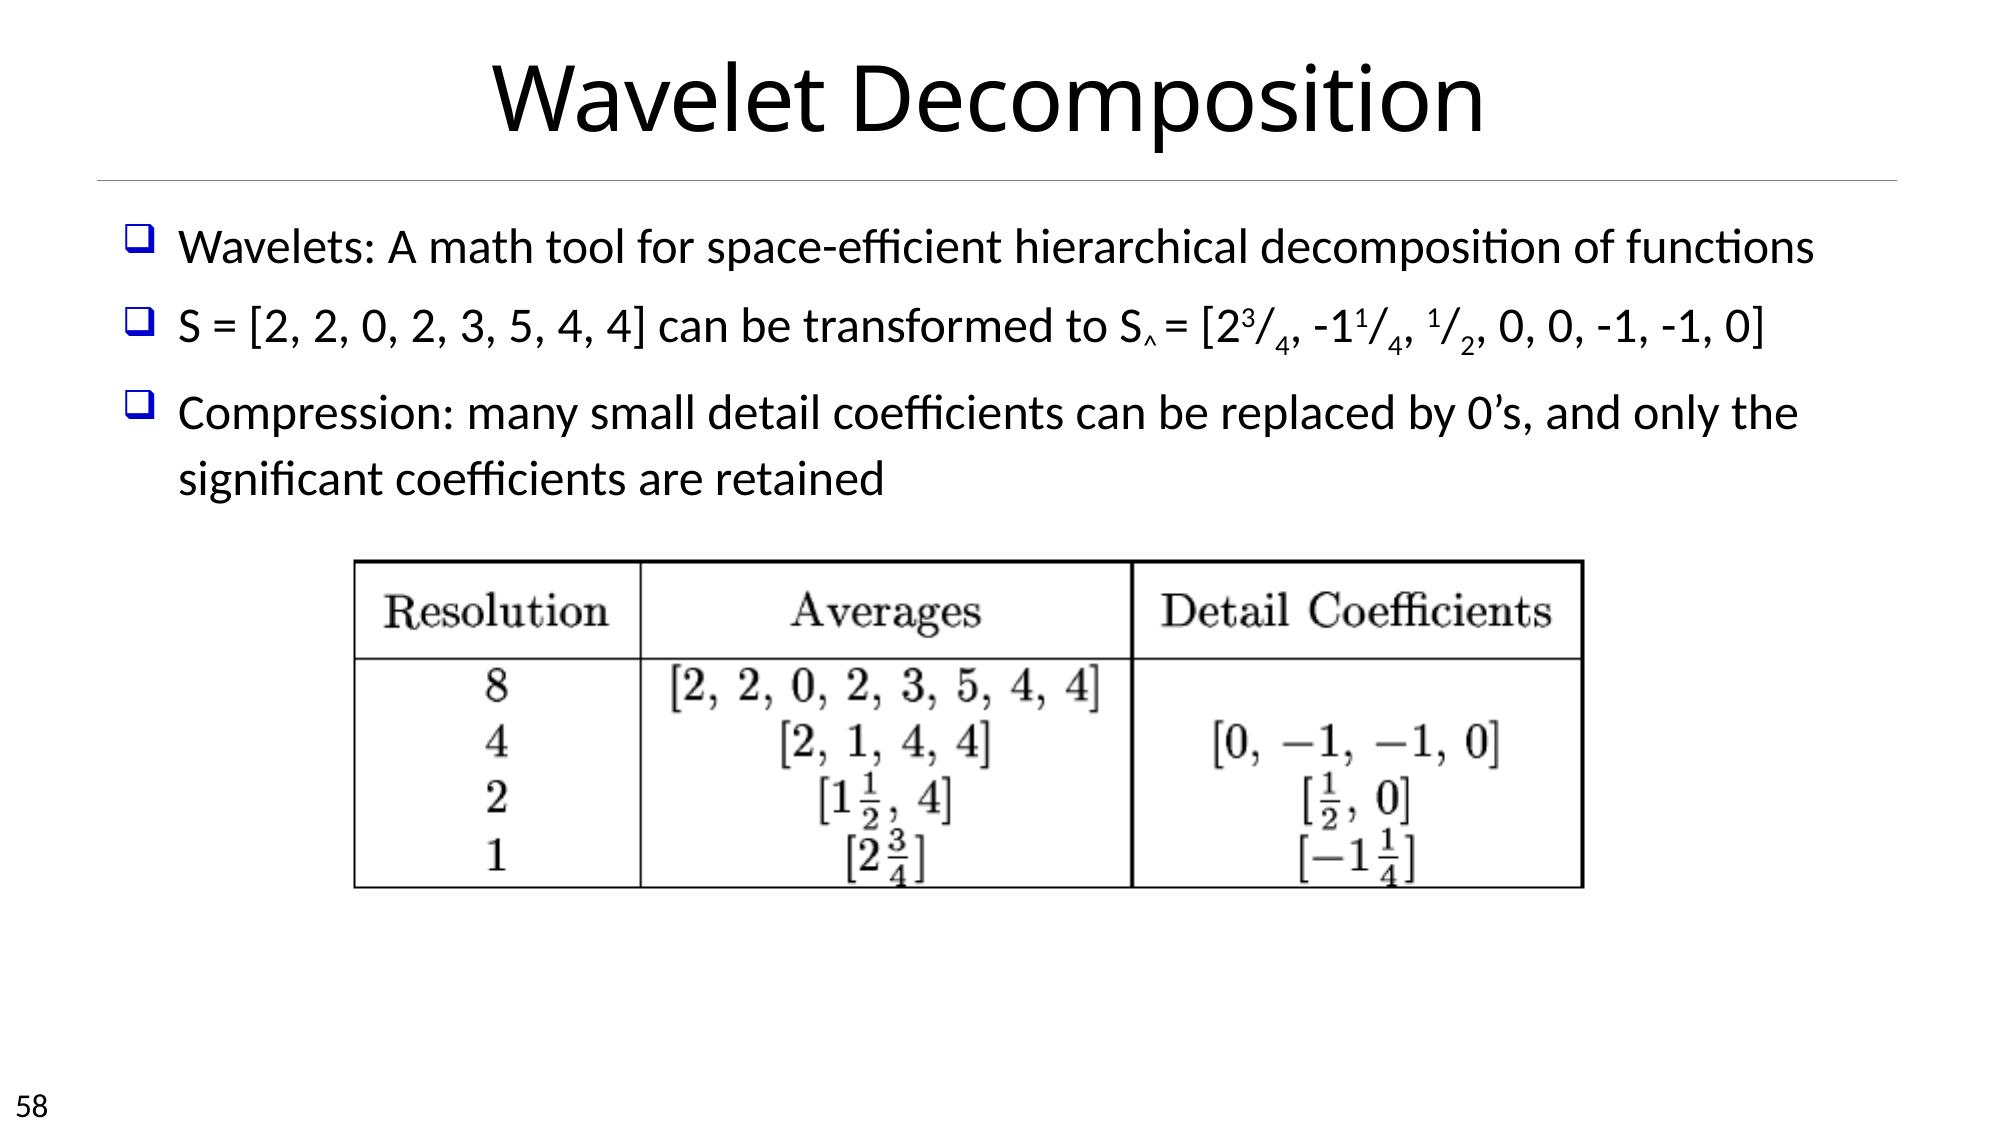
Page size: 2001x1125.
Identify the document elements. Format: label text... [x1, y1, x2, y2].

picture [350, 555, 1589, 893]
title Wavelet Decomposition [57, 47, 1923, 158]
list Wavelets: A math tool for space-efficient hierarchical decomposition of functions S = [2, 2, 0, 2, 3, 5, 4, 4] can be transformed to S^ = [23/4, -11/4, 1/2, 0, 0, -1, -1, 0] Compression: many small detail coefficients can be replaced by 0’s, and only the significant coefficients are retained [107, 200, 1929, 1055]
